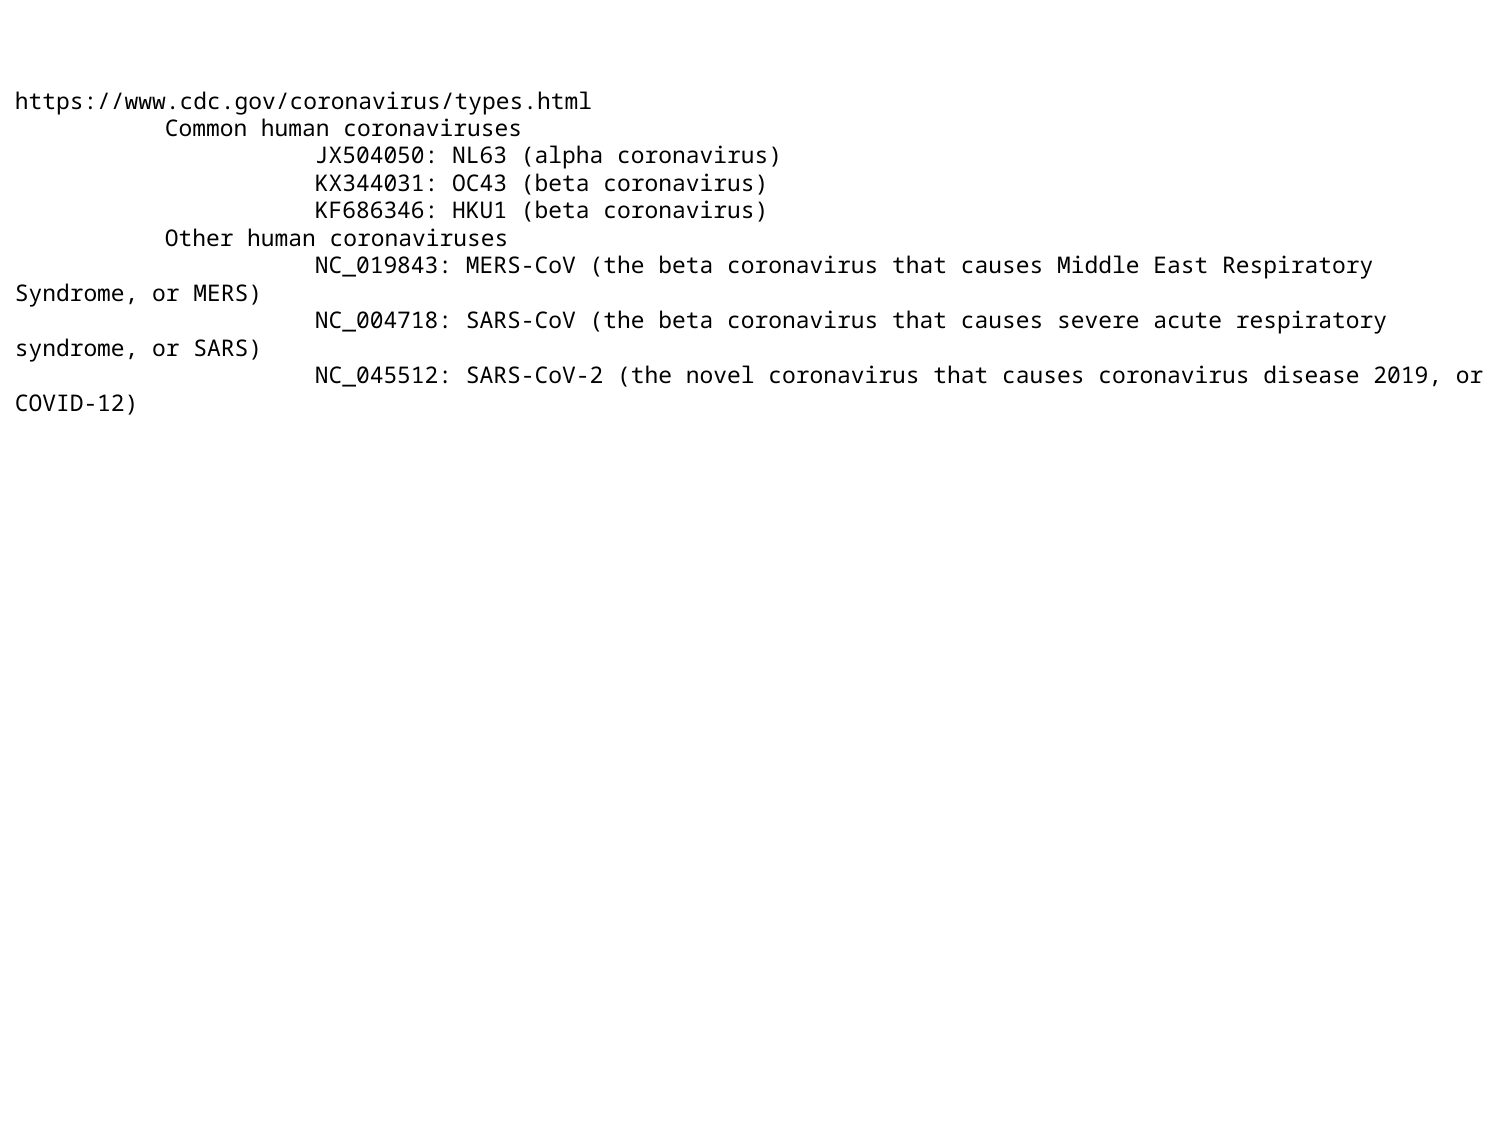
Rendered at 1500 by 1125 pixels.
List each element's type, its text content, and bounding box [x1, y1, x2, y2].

text_box https://www.cdc.gov/coronavirus/types.html Common human coronaviruses JX504050: NL63 (alpha coronavirus) KX344031: OC43 (beta coronavirus) KF686346: HKU1 (beta coronavirus) Other human coronaviruses NC_019843: MERS-CoV (the beta coronavirus that causes Middle East Respiratory Syndrome, or MERS) NC_004718: SARS-CoV (the beta coronavirus that causes severe acute respiratory syndrome, or SARS) NC_045512: SARS-CoV-2 (the novel coronavirus that causes coronavirus disease 2019, or COVID-12) [0, 78, 1500, 424]
